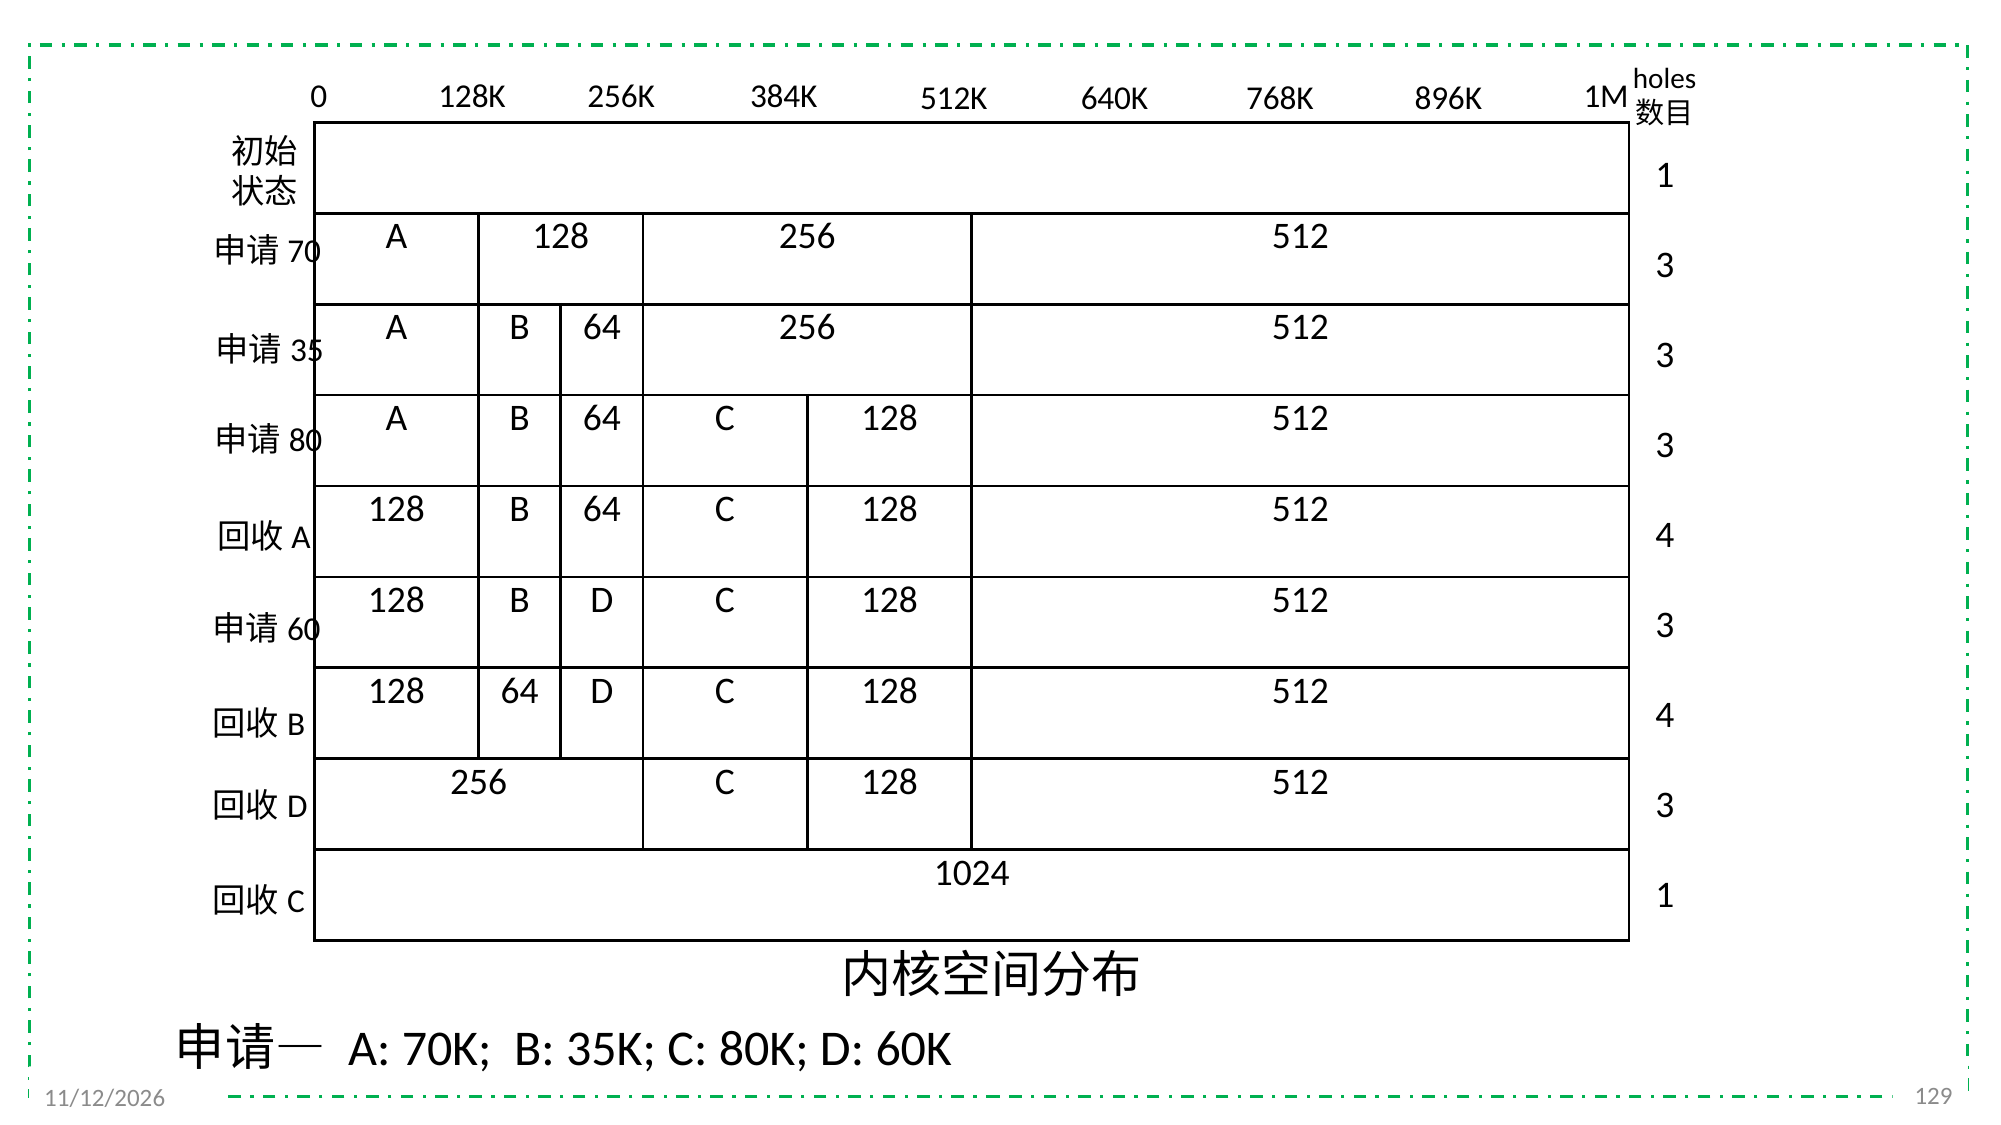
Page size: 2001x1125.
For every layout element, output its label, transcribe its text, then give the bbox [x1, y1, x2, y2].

text_box 申请80 [199, 410, 337, 466]
table_cell 128 [809, 578, 970, 666]
table_cell C [644, 578, 806, 666]
table_cell C [644, 396, 806, 485]
table_cell 128 [316, 669, 477, 757]
text_box 回收D [197, 777, 331, 832]
text_box 回收C [197, 871, 334, 927]
text_box 申请60 [197, 600, 343, 655]
table_cell 128 [809, 760, 970, 848]
table_cell 64 [480, 669, 559, 757]
table_cell 64 [562, 487, 642, 576]
table_cell 128 [316, 578, 477, 666]
table_cell B [480, 396, 559, 485]
text_box 申请— A: 70K; B: 35K; C: 80K; D: 60K [160, 1007, 1222, 1083]
text_box 内核空间分布 [826, 934, 1157, 1010]
table_header [316, 124, 1628, 212]
table_cell B [480, 487, 559, 576]
slide_number 129 [1892, 1065, 1968, 1125]
text_box 384K [720, 66, 867, 122]
table_cell 128 [809, 396, 970, 485]
table_cell C [644, 487, 806, 576]
text_box 1M [1546, 66, 1617, 122]
text_box 640K [1066, 68, 1213, 124]
table_cell C [644, 760, 806, 848]
table_cell B [480, 578, 559, 666]
table_cell A [316, 396, 477, 485]
table_cell 128 [809, 487, 970, 576]
table_cell 512 [973, 578, 1628, 666]
text_box 128K [423, 66, 570, 122]
table_cell D [562, 578, 642, 666]
table_cell A [316, 306, 477, 394]
table_cell 512 [973, 760, 1628, 848]
text_box 申请70 [198, 221, 336, 277]
text_box 初始 状态 [216, 122, 313, 217]
text_box 回收B [197, 694, 332, 750]
table_cell 128 [480, 215, 642, 303]
text_box 回收A [202, 507, 338, 563]
table_cell 256 [644, 306, 970, 394]
table_cell 64 [562, 306, 642, 394]
text_box 0 [295, 66, 344, 122]
table_cell 512 [973, 669, 1628, 757]
text_box 768K [1231, 68, 1378, 124]
table_cell 512 [973, 396, 1628, 485]
table_cell C [644, 669, 806, 757]
table_cell 64 [562, 396, 642, 485]
text_box 896K [1399, 68, 1547, 124]
table_cell 512 [973, 306, 1628, 394]
table_cell D [562, 669, 642, 757]
table_cell 512 [973, 487, 1628, 576]
text_box 1 3 3 3 4 3 4 3 1 [1640, 142, 1690, 923]
table_cell 256 [316, 760, 642, 848]
table_cell 128 [316, 487, 477, 576]
table_cell 1024 [316, 851, 1628, 939]
text_box 申请35 [201, 320, 339, 376]
text_box 512K [890, 68, 1037, 124]
text_box holes 数目 [1617, 51, 1712, 137]
table_cell B [480, 306, 559, 394]
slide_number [29, 1066, 227, 1125]
table_cell A [316, 215, 477, 303]
text_box 256K [572, 66, 720, 122]
table_cell 128 [809, 669, 970, 757]
table_cell 256 [644, 215, 970, 303]
table_cell 512 [973, 215, 1628, 303]
